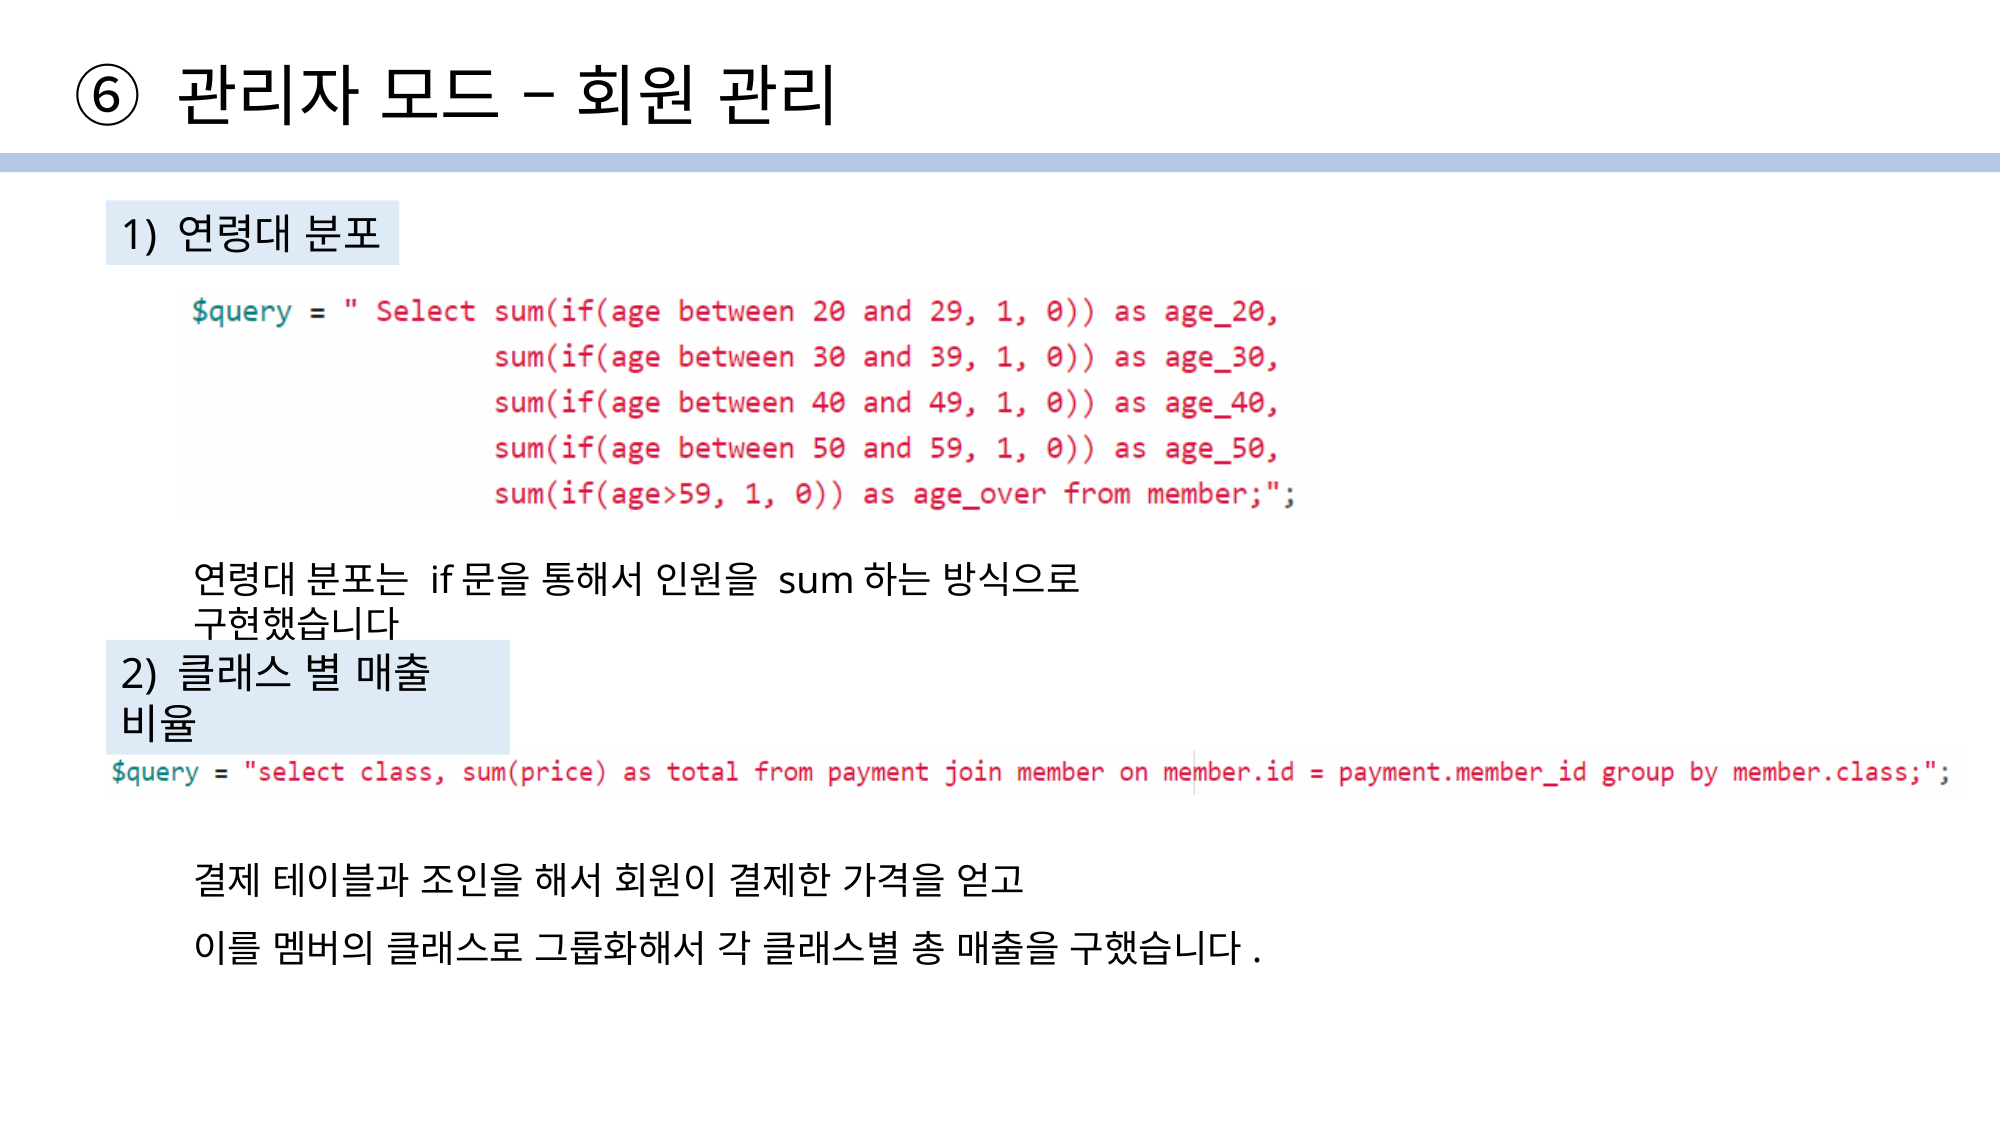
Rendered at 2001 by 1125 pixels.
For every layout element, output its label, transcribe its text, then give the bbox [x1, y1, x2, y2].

picture [178, 293, 1318, 519]
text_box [0, 46, 2000, 173]
text_box 1) 연령대 분포 [105, 200, 400, 265]
text_box 결제 테이블과 조인을 해서 회원이 결제한 가격을 얻고 이를 멤버의 클래스로 그룹화해서 각 클래스별 총 매출을 구했습니다. [178, 827, 1425, 978]
text_box 2) 클래스 별 매출 비율 [105, 639, 510, 750]
picture [105, 750, 1965, 795]
text_box 연령대 분포는 if문을 통해서 인원을 sum하는 방식으로 구현했습니다 [178, 549, 1292, 654]
